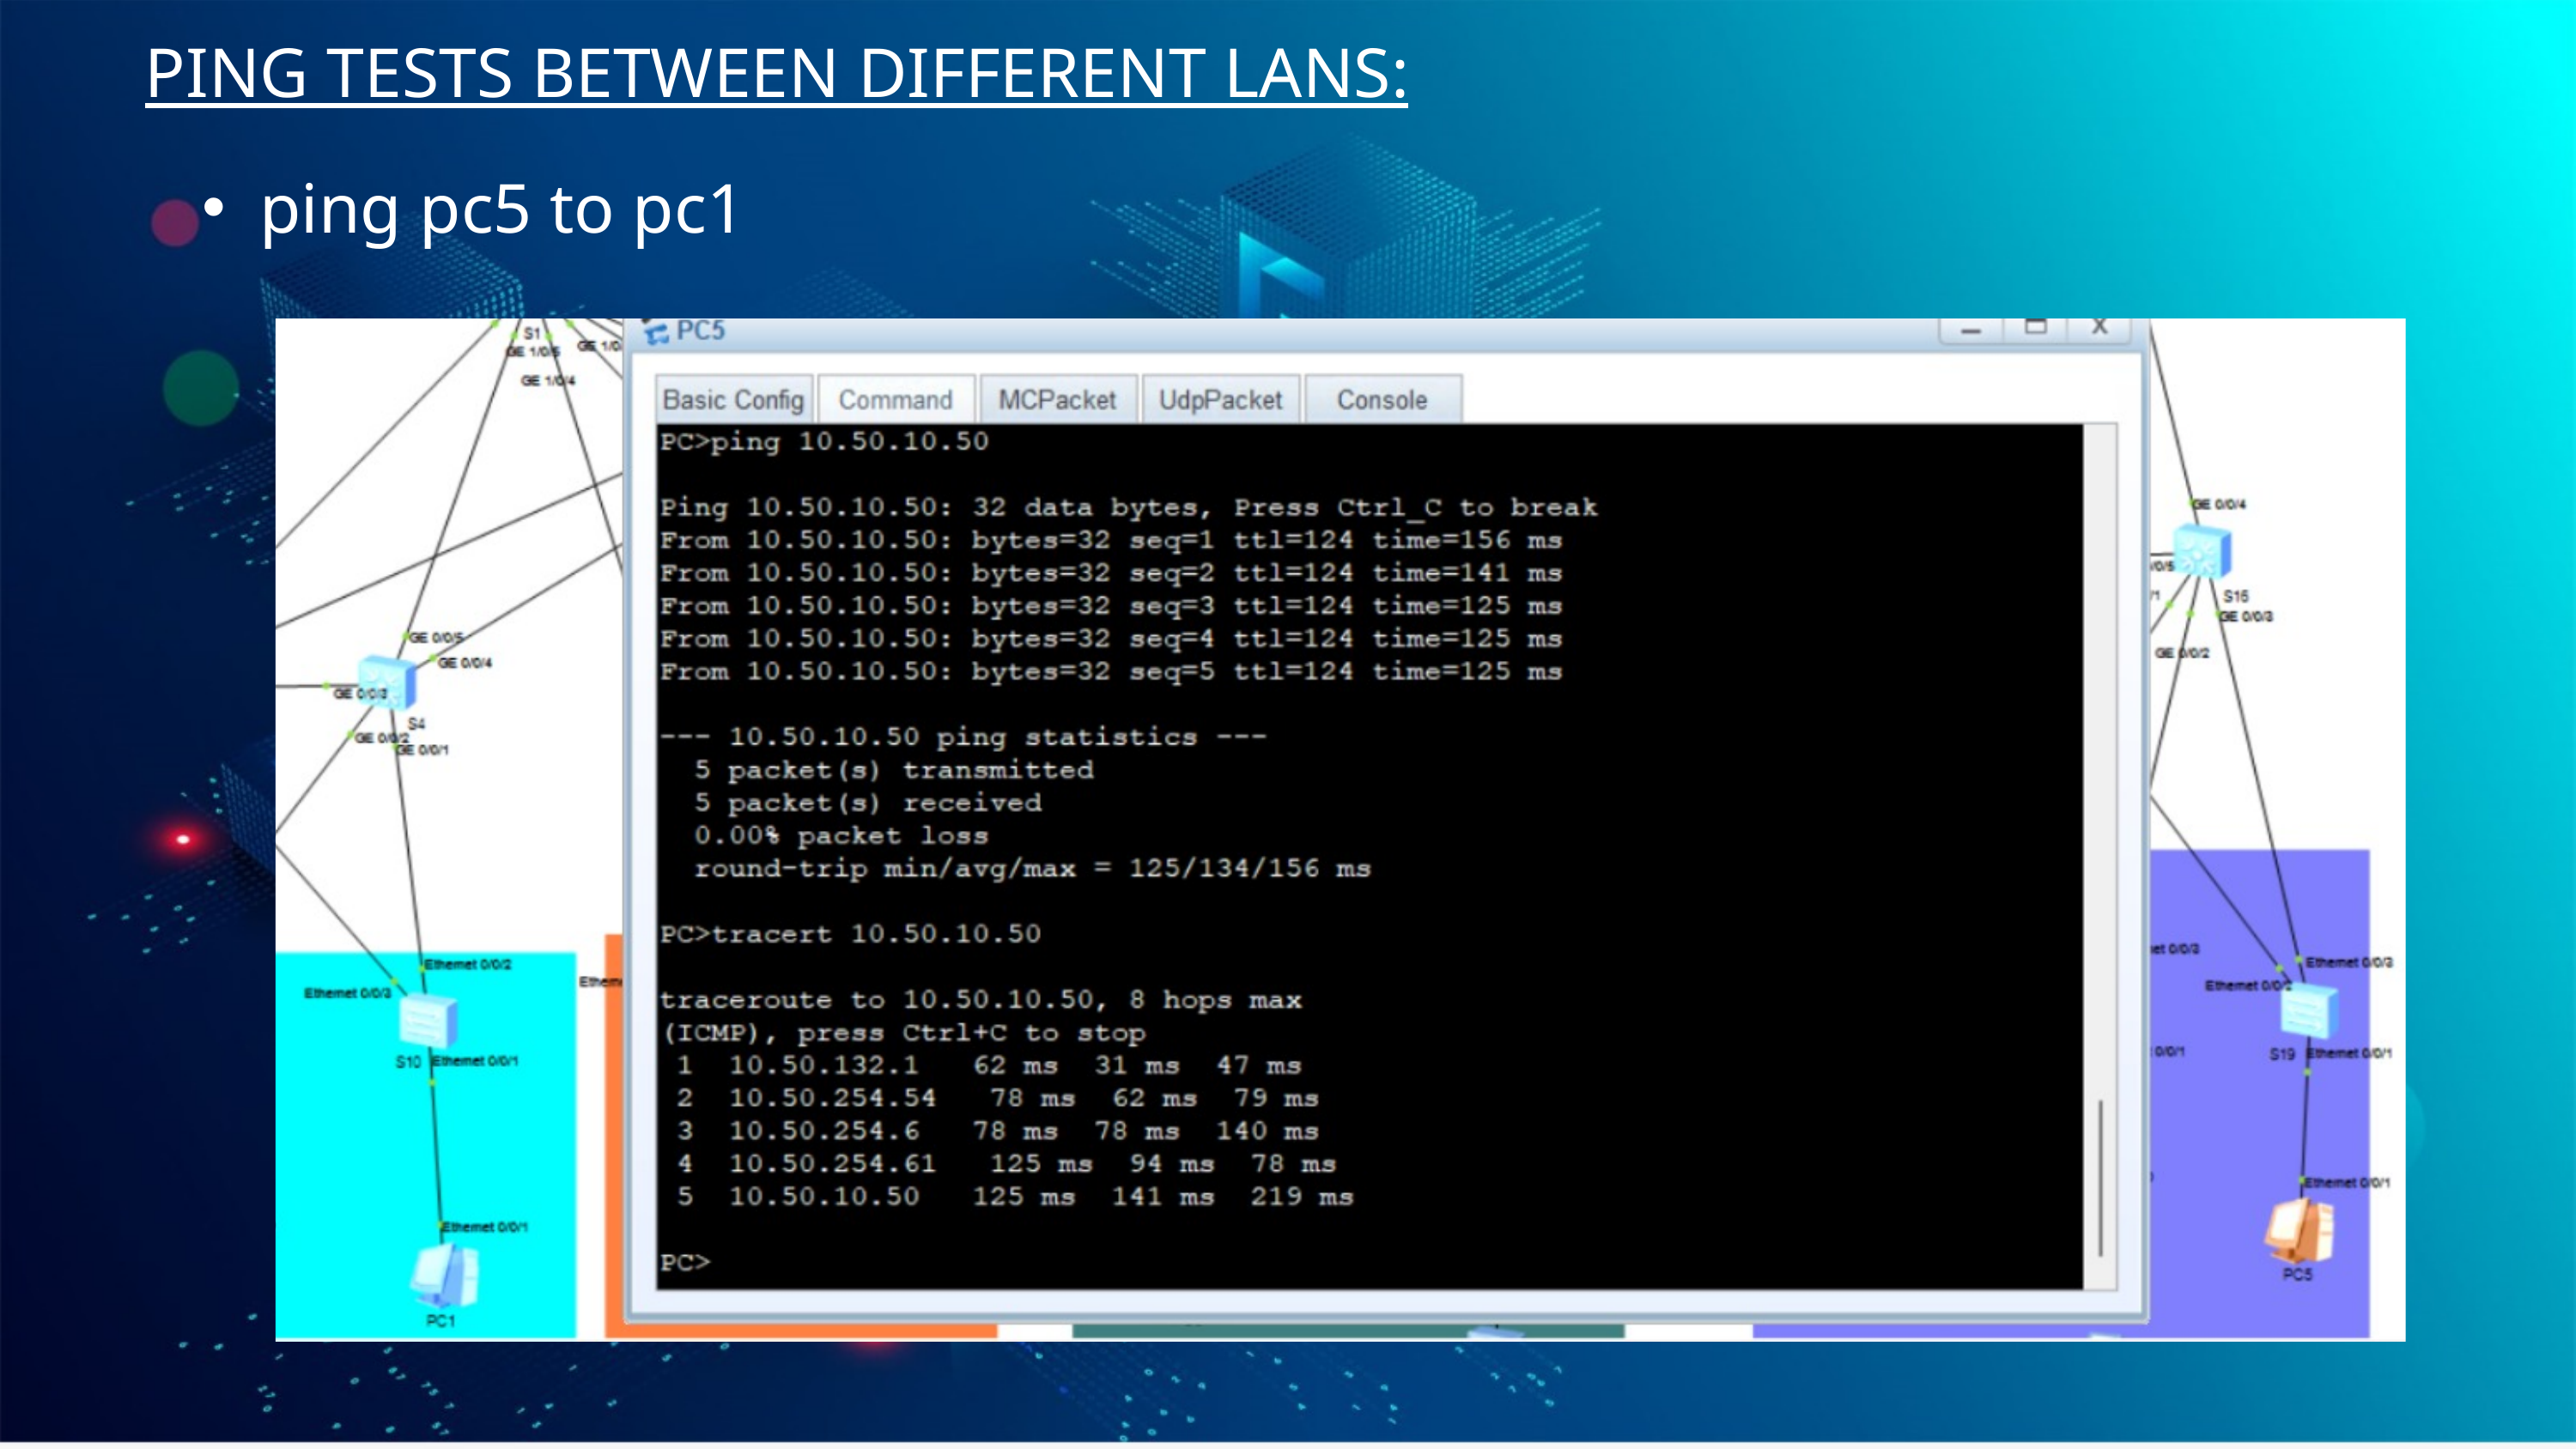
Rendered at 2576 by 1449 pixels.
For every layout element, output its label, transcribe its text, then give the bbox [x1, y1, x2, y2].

text_box [0, 0, 2576, 1449]
text_box PING TESTS BETWEEN DIFFERENT LANS: ping pc5 to pc1 [144, 43, 2372, 247]
text_box [275, 318, 2406, 1342]
